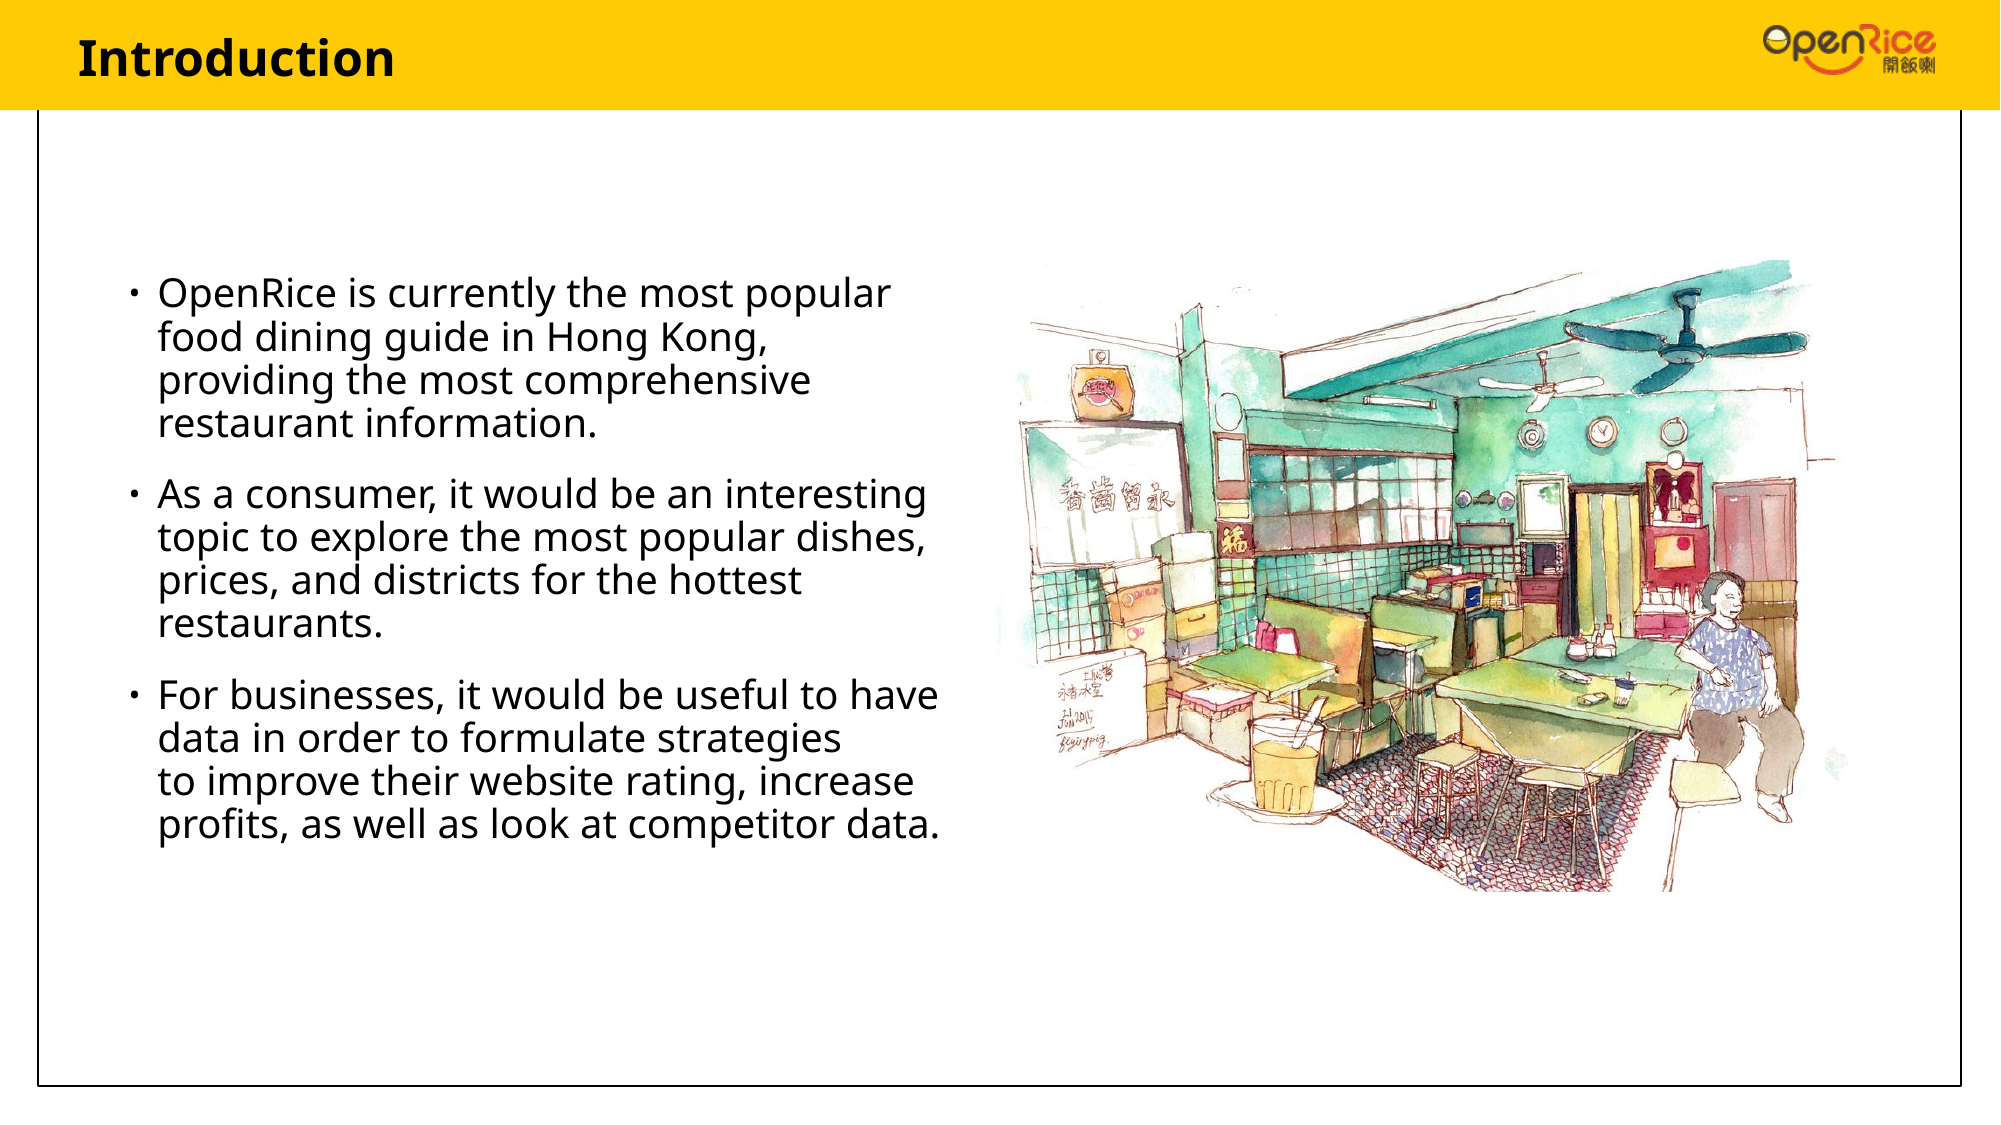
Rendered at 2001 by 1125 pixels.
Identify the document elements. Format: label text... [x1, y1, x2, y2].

list OpenRice is currently the most popular food dining guide in Hong Kong, providing the most comprehensive restaurant information. As a consumer, it would be an interesting topic to explore the most popular dishes, prices, and districts for the hottest restaurants. For businesses, it would be useful to have data in order to formulate strategies to improve their website rating, increase profits, as well as look at competitor data. [106, 265, 962, 886]
picture [1763, 24, 1937, 75]
text_box [0, 0, 2000, 112]
text_box Introduction​ [63, 18, 514, 94]
picture [981, 259, 1856, 893]
